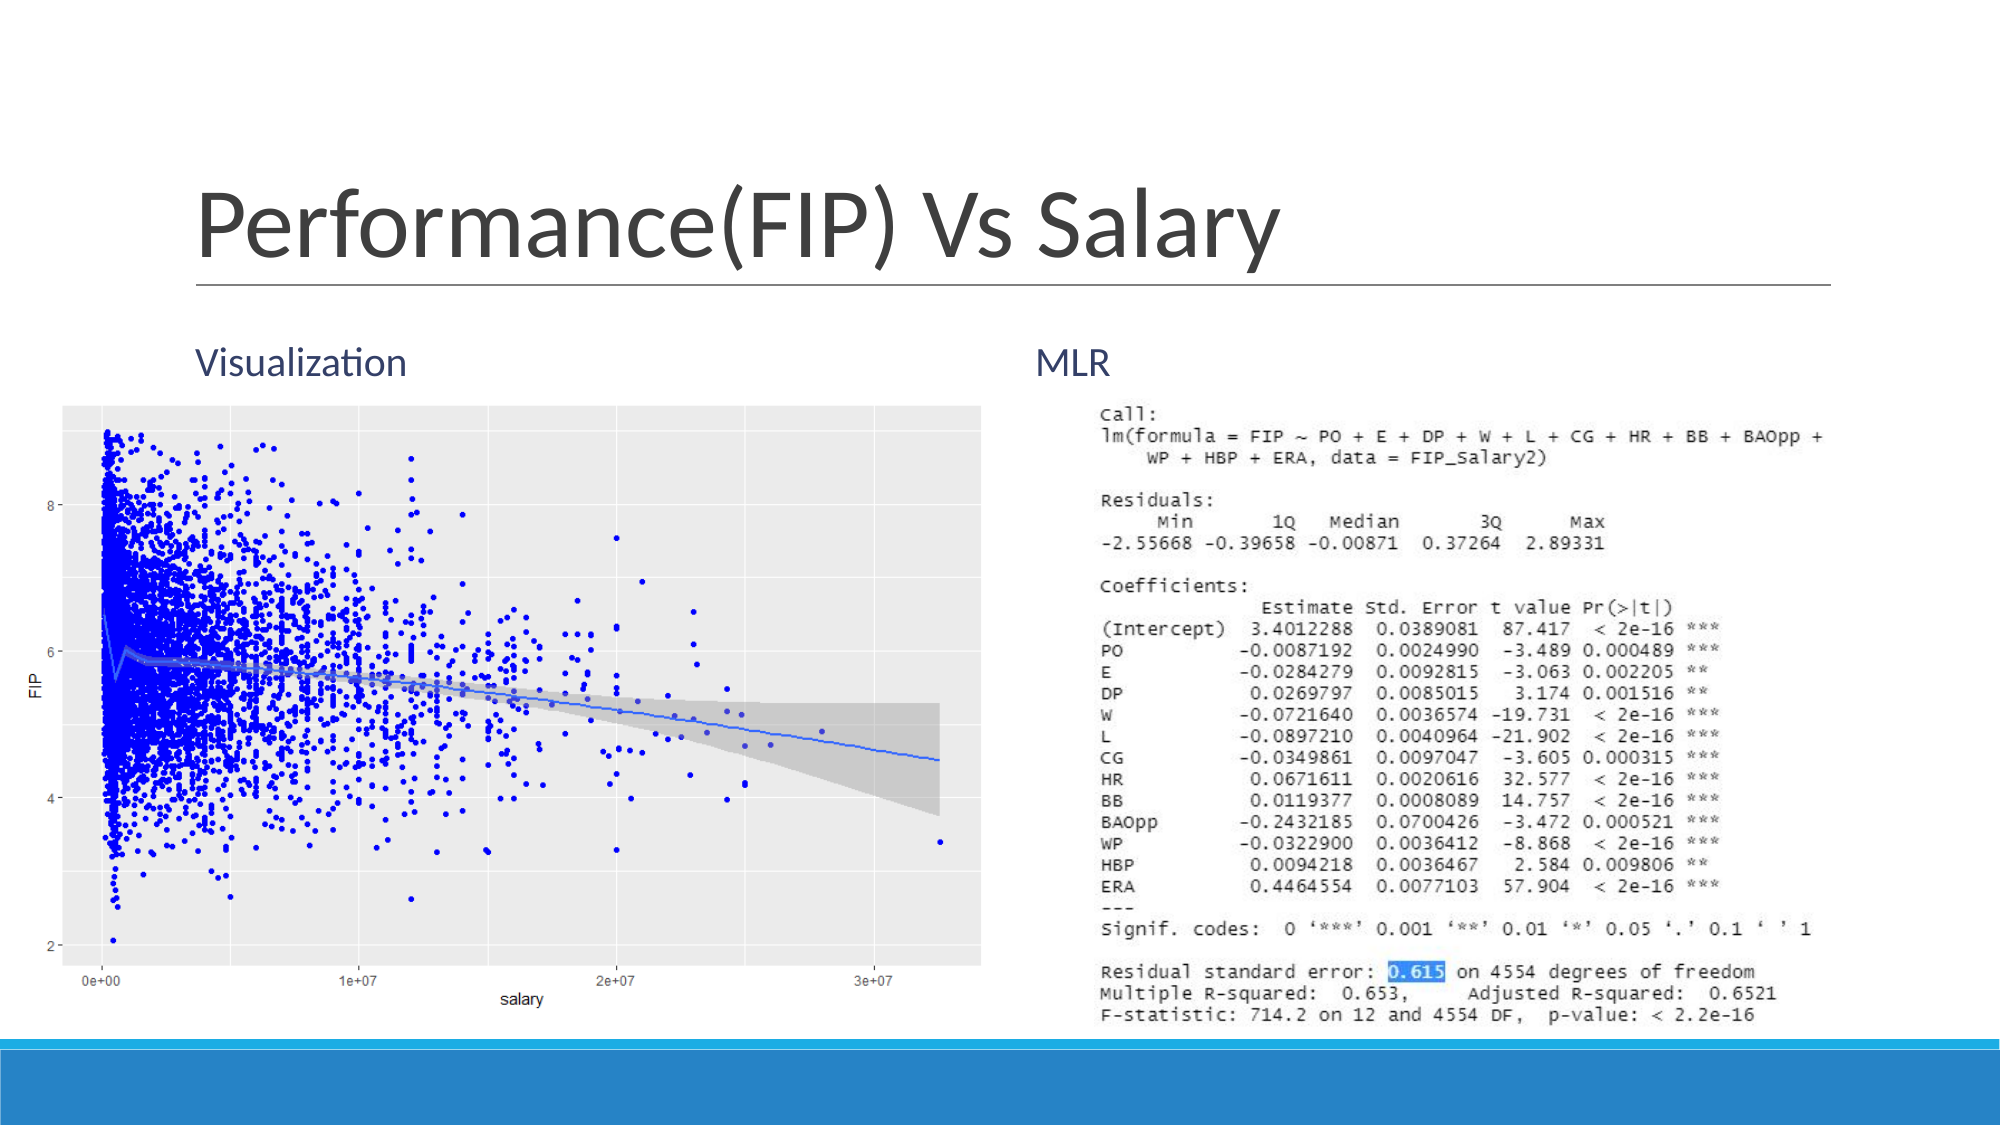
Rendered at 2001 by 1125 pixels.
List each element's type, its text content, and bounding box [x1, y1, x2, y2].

title Performance(FIP) Vs Salary [180, 47, 1830, 285]
list Visualization [180, 302, 990, 398]
picture [19, 398, 991, 1016]
list MLR [1020, 302, 1830, 424]
picture [1093, 398, 1851, 1034]
